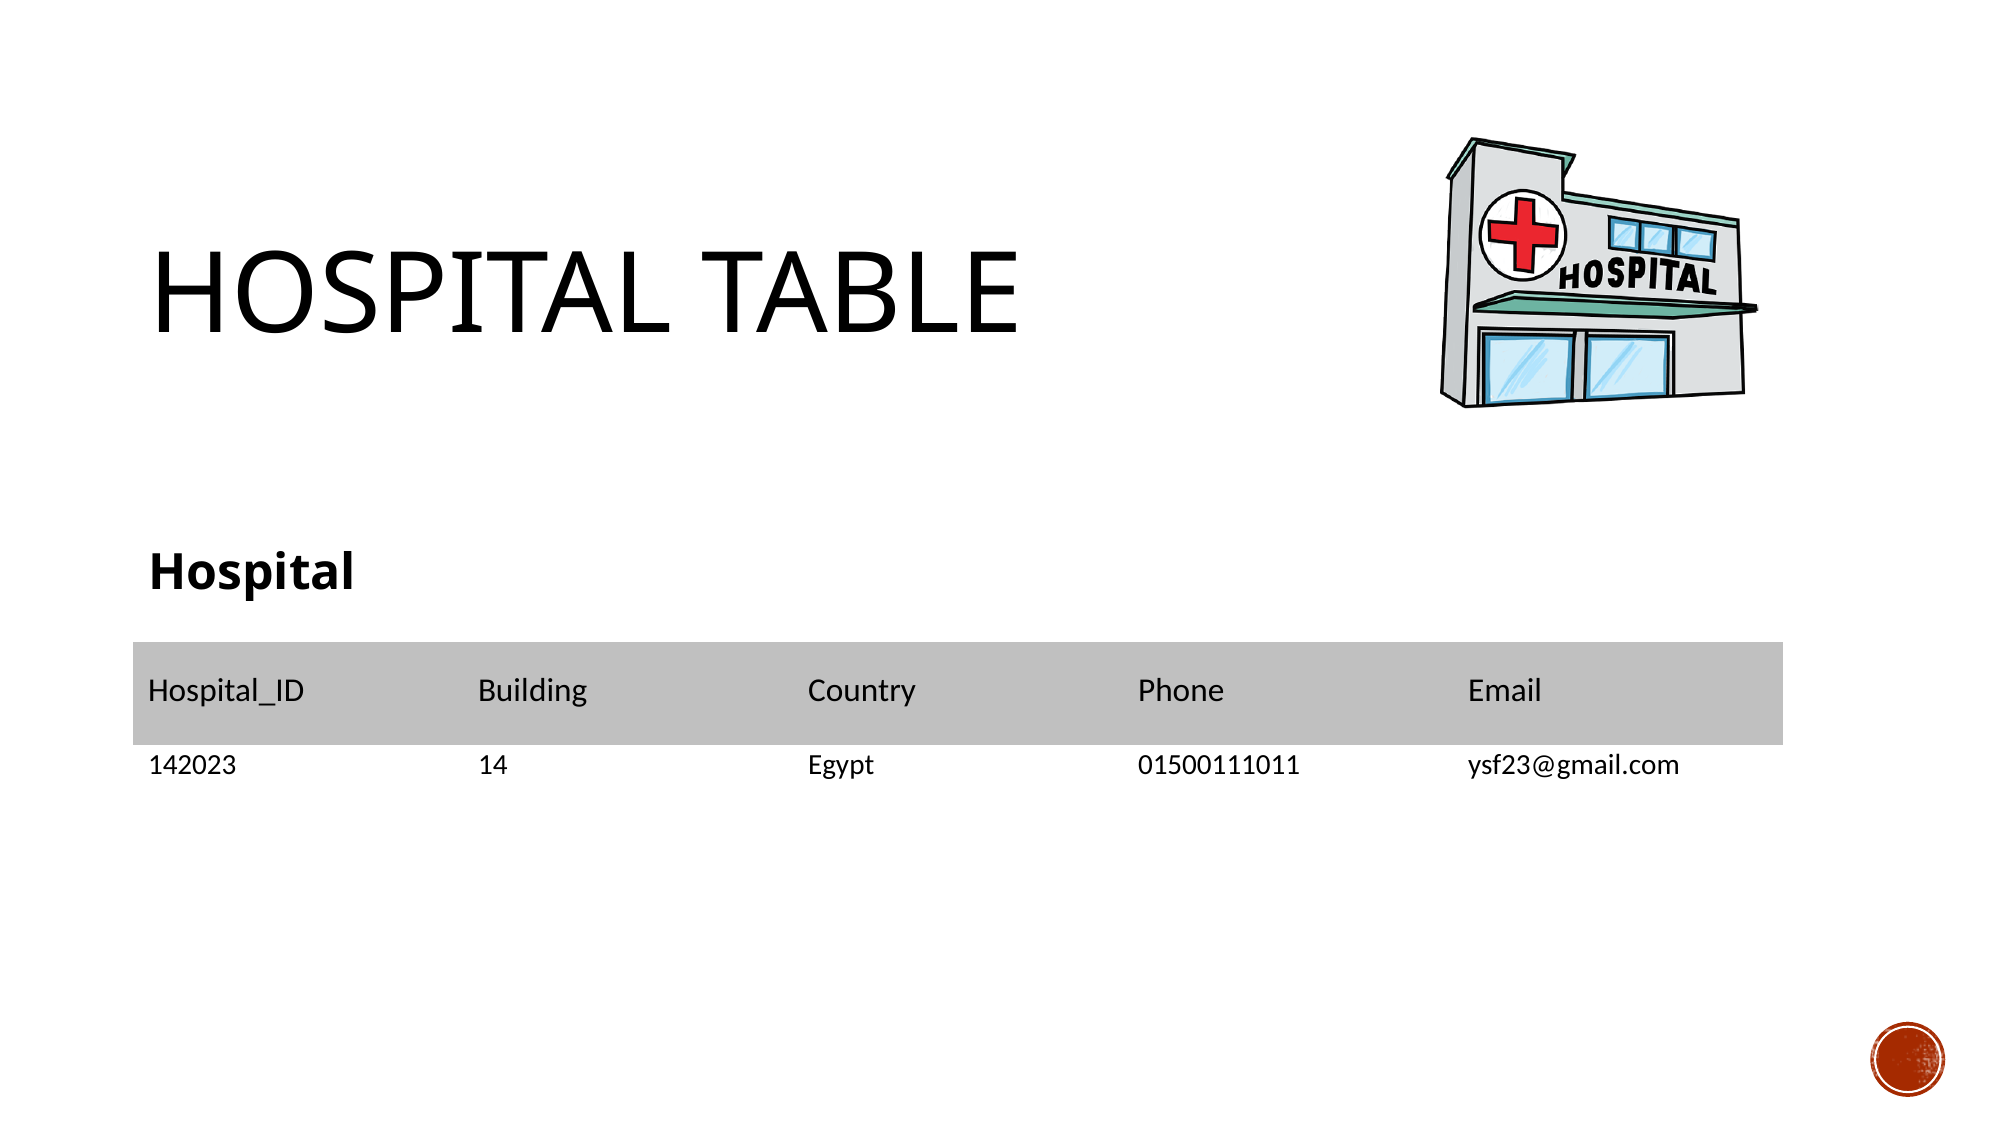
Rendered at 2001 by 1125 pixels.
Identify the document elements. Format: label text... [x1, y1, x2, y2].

table_cell ysf23@gmail.com [1453, 745, 1783, 847]
table_cell 142023 [133, 745, 463, 847]
table_cell Building [463, 642, 793, 745]
table_cell Egypt [793, 745, 1123, 847]
table_cell Phone [1123, 642, 1453, 745]
picture [1402, 119, 1784, 437]
table_cell Email [1453, 642, 1783, 745]
title Hospital Table [133, 164, 1401, 429]
table_header Hospital [133, 498, 1783, 642]
table_cell 01500111011 [1123, 745, 1453, 847]
table_cell Hospital_ID [133, 642, 463, 745]
table_cell 14 [463, 745, 793, 847]
table_cell Country [793, 642, 1123, 745]
